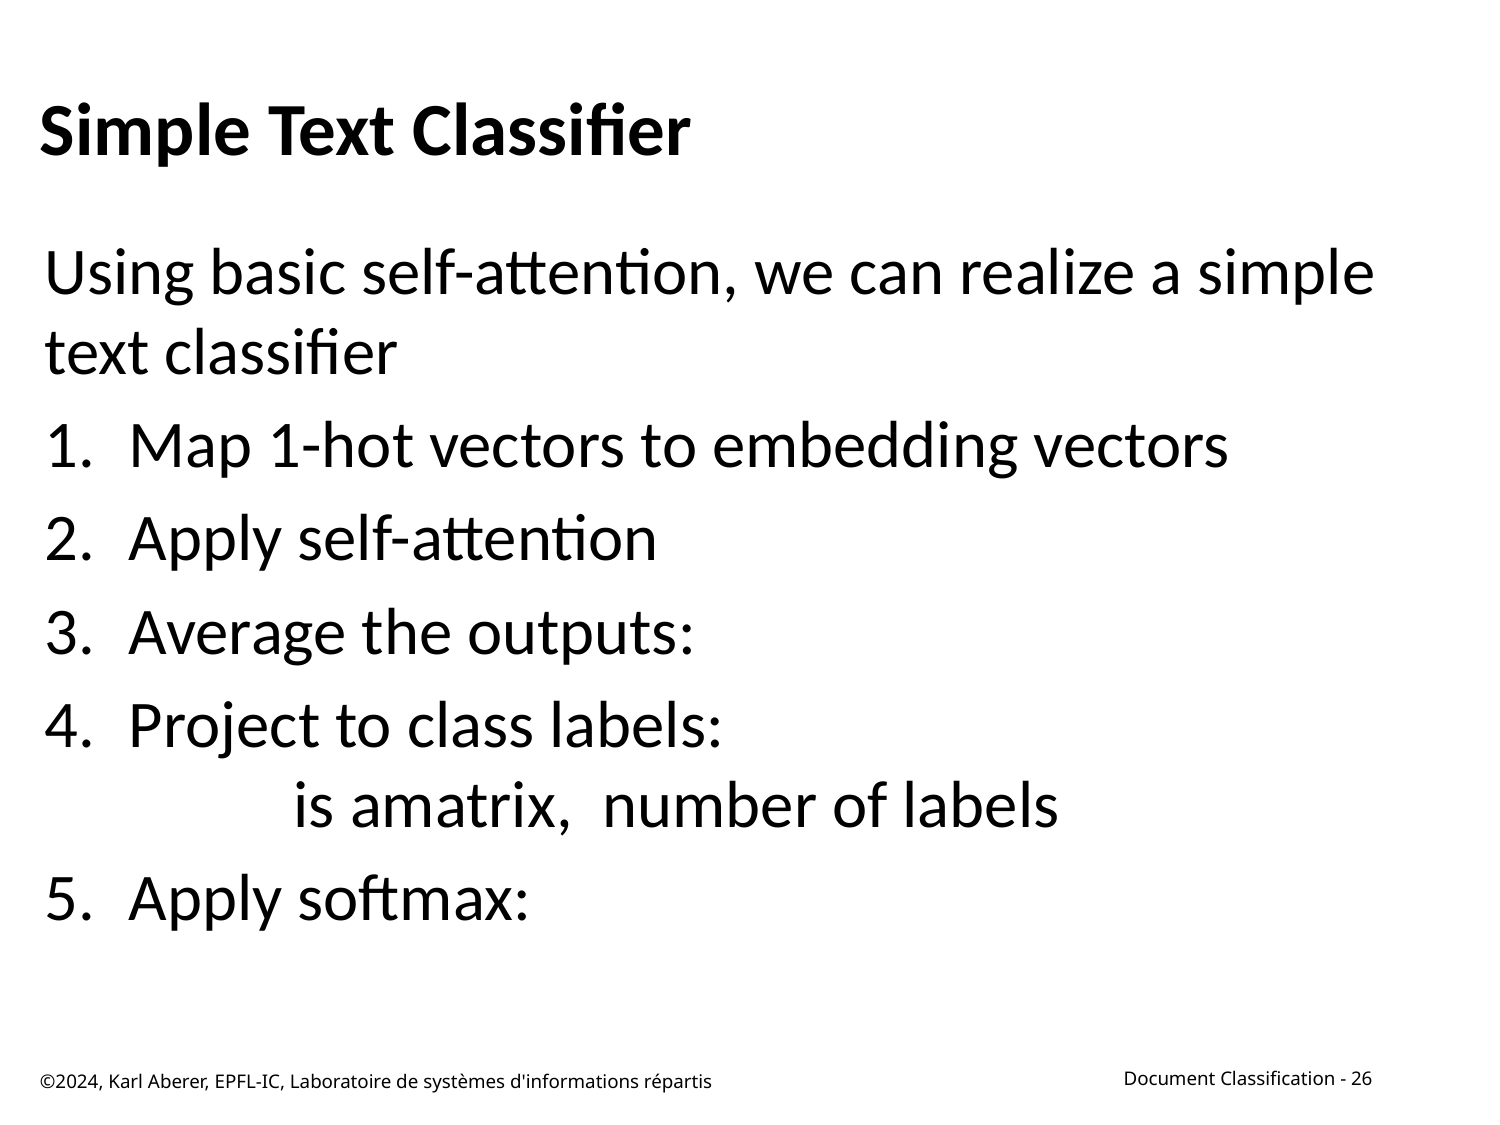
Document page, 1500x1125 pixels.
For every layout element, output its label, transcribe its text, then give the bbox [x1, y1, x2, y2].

title Simple Text Classifier [24, 49, 1388, 201]
footer ©2024, Karl Aberer, EPFL-IC, Laboratoire de systèmes d'informations répartis [24, 1062, 988, 1101]
